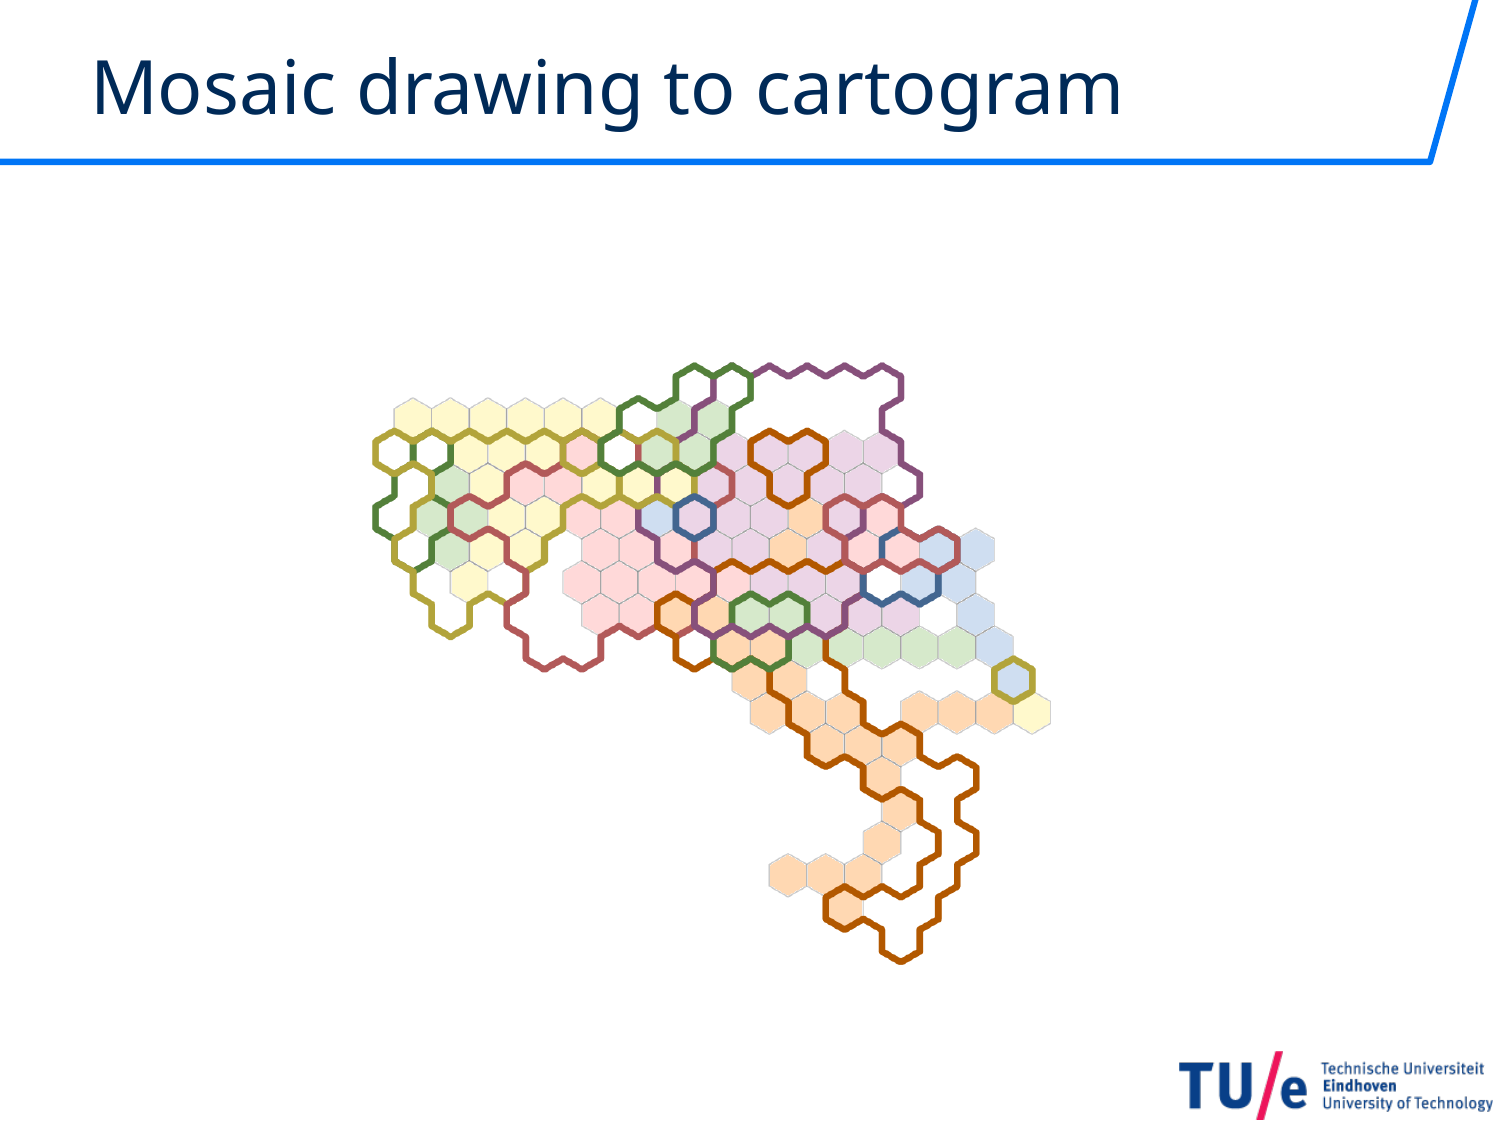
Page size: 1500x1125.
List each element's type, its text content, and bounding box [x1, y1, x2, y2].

picture [1179, 1051, 1493, 1120]
picture [371, 362, 1052, 965]
title Mosaic drawing to cartogram [74, 30, 1468, 138]
